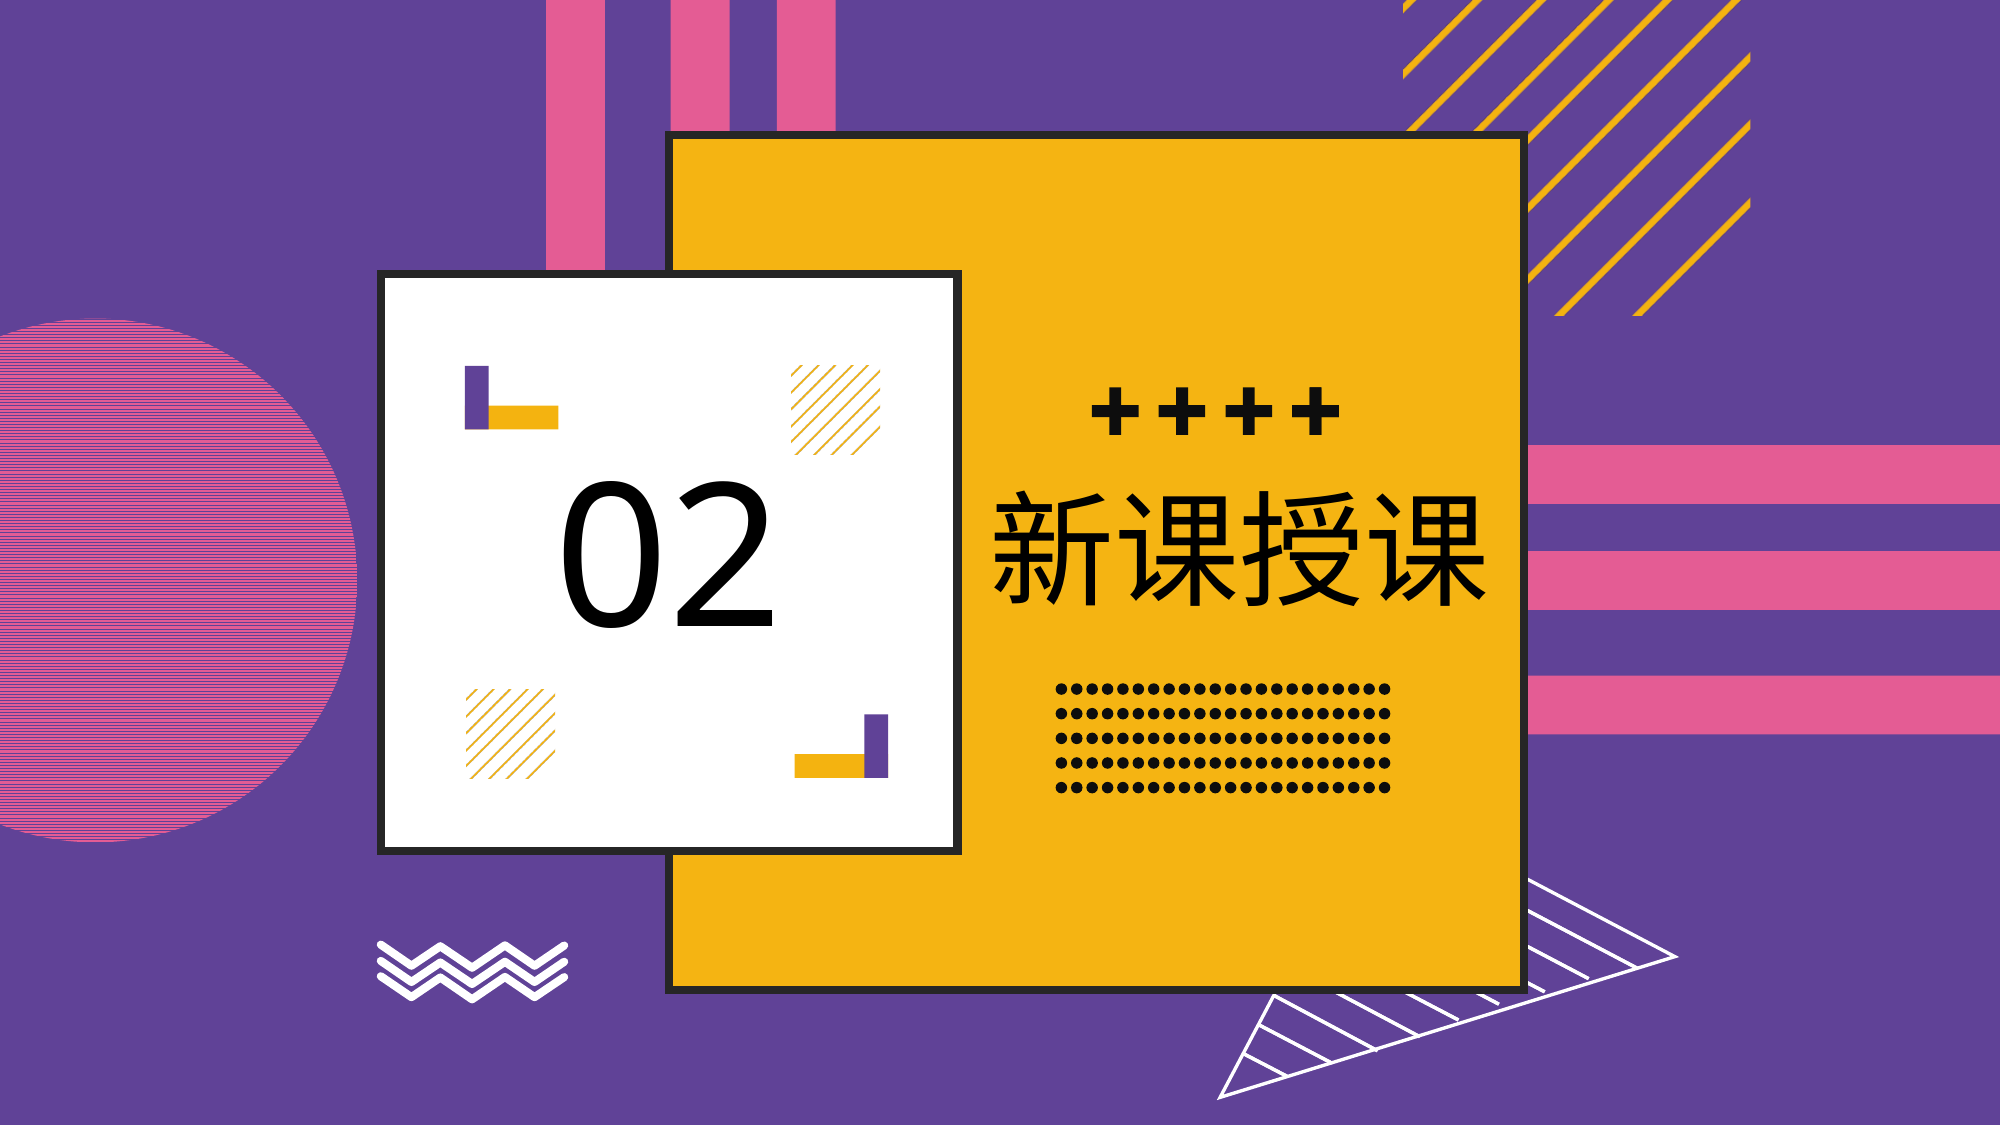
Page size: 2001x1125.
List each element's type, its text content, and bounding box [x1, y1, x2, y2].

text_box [1055, 683, 1391, 794]
text_box 新课授课 [975, 463, 1423, 629]
text_box [380, 273, 958, 852]
picture [1403, 0, 1751, 316]
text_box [464, 365, 559, 430]
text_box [794, 714, 889, 778]
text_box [380, 944, 565, 1000]
text_box 02 [539, 418, 799, 674]
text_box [1220, 800, 1675, 1098]
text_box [466, 79, 915, 369]
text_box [1191, 287, 1240, 535]
text_box [0, 317, 359, 844]
picture [791, 365, 881, 455]
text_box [1423, 444, 2000, 735]
text_box [668, 134, 1525, 991]
picture [465, 689, 556, 779]
